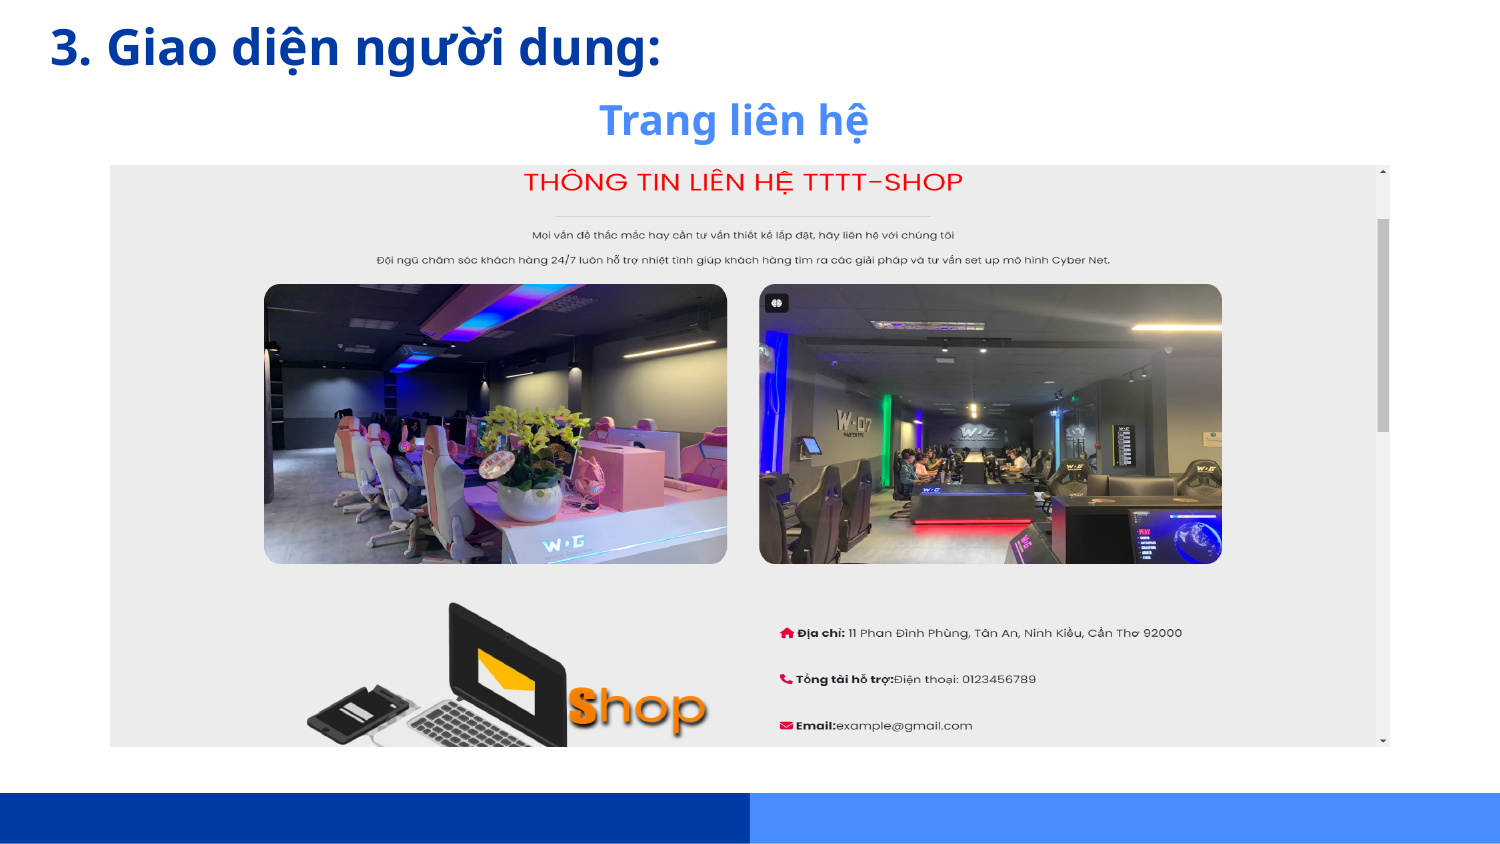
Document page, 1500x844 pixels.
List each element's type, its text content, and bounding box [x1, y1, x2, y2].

title 3. Giao diện người dung: [0, 0, 771, 72]
picture [110, 164, 1390, 747]
title Trang liên hệ [399, 87, 1070, 150]
